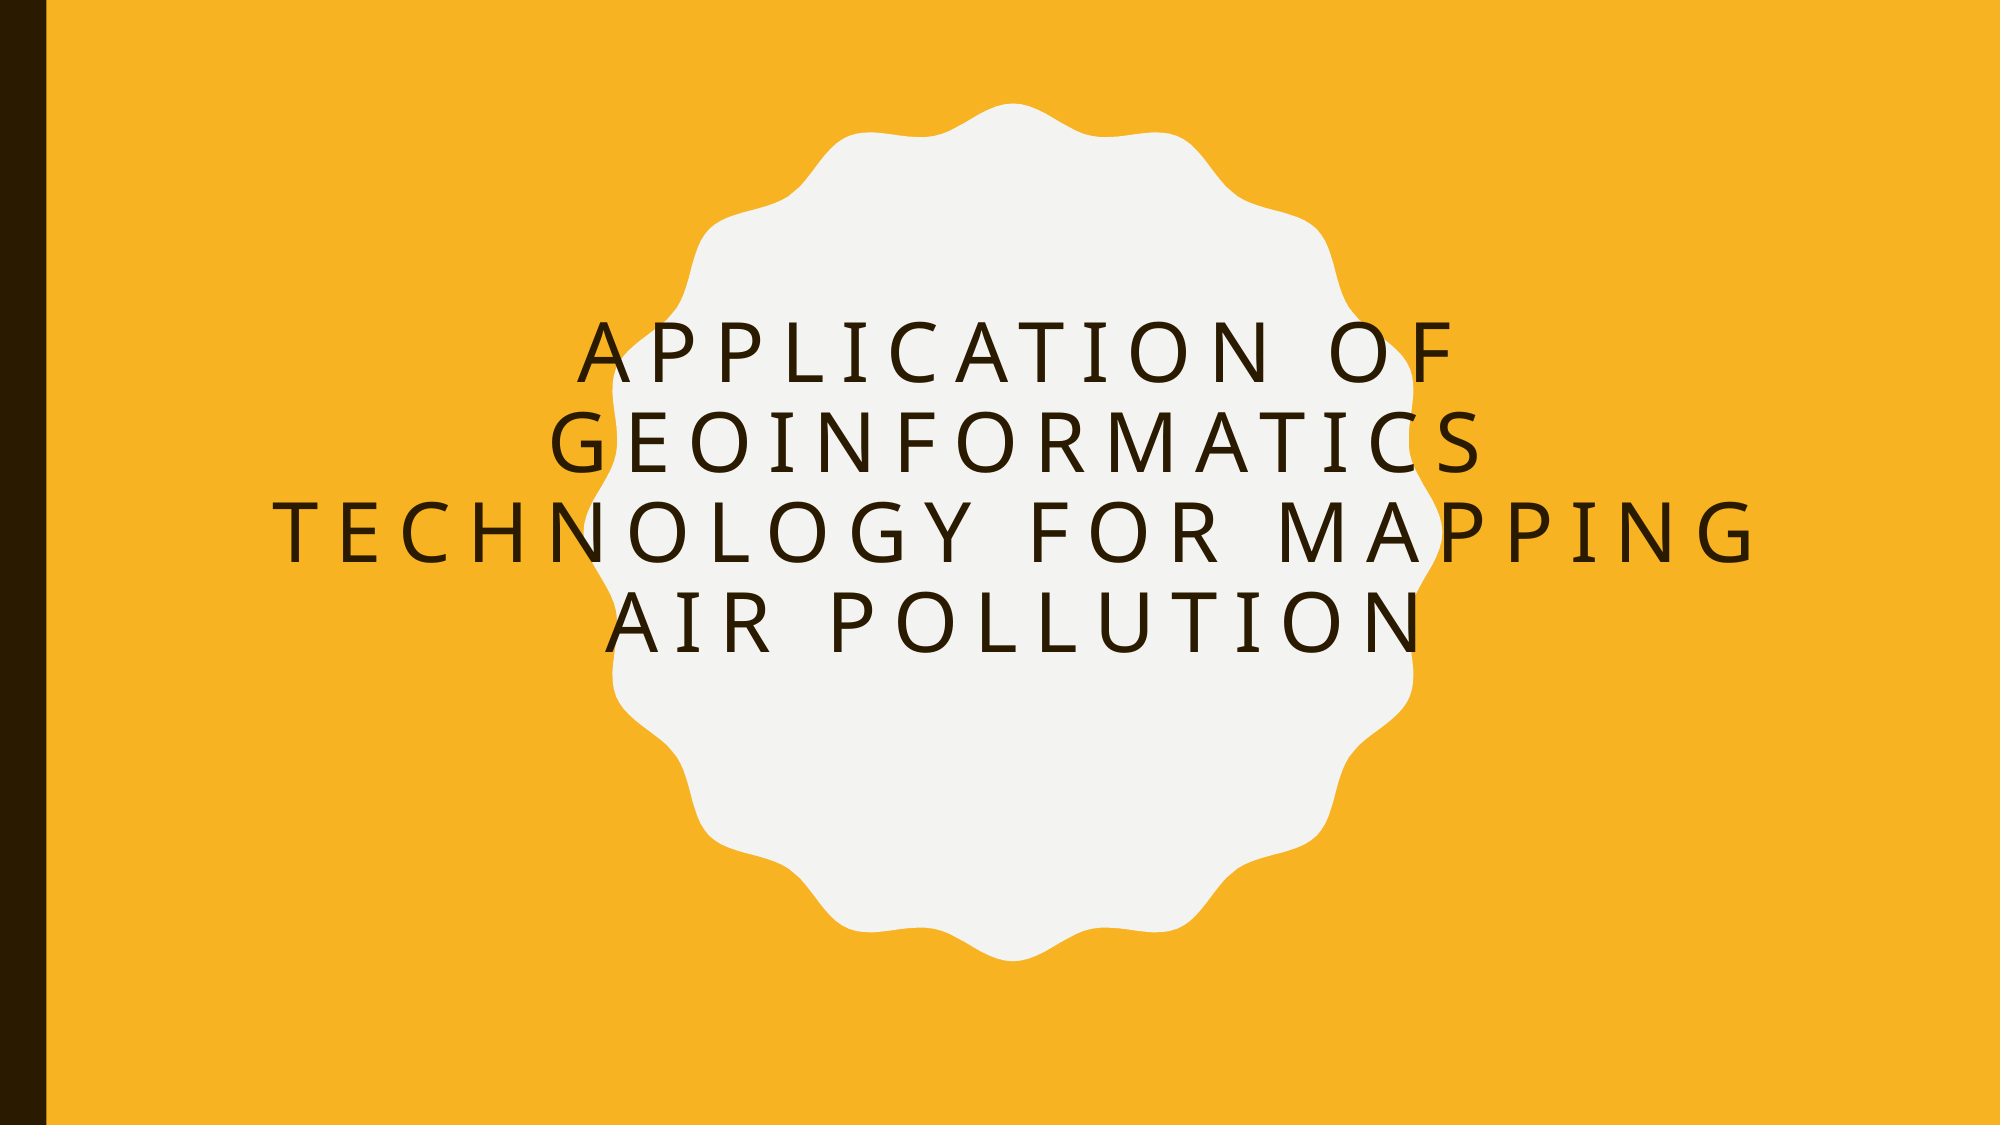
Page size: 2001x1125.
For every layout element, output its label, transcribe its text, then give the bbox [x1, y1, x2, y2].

title Application of Geoinformatics technology for Mapping Air Pollution [176, 180, 1870, 902]
